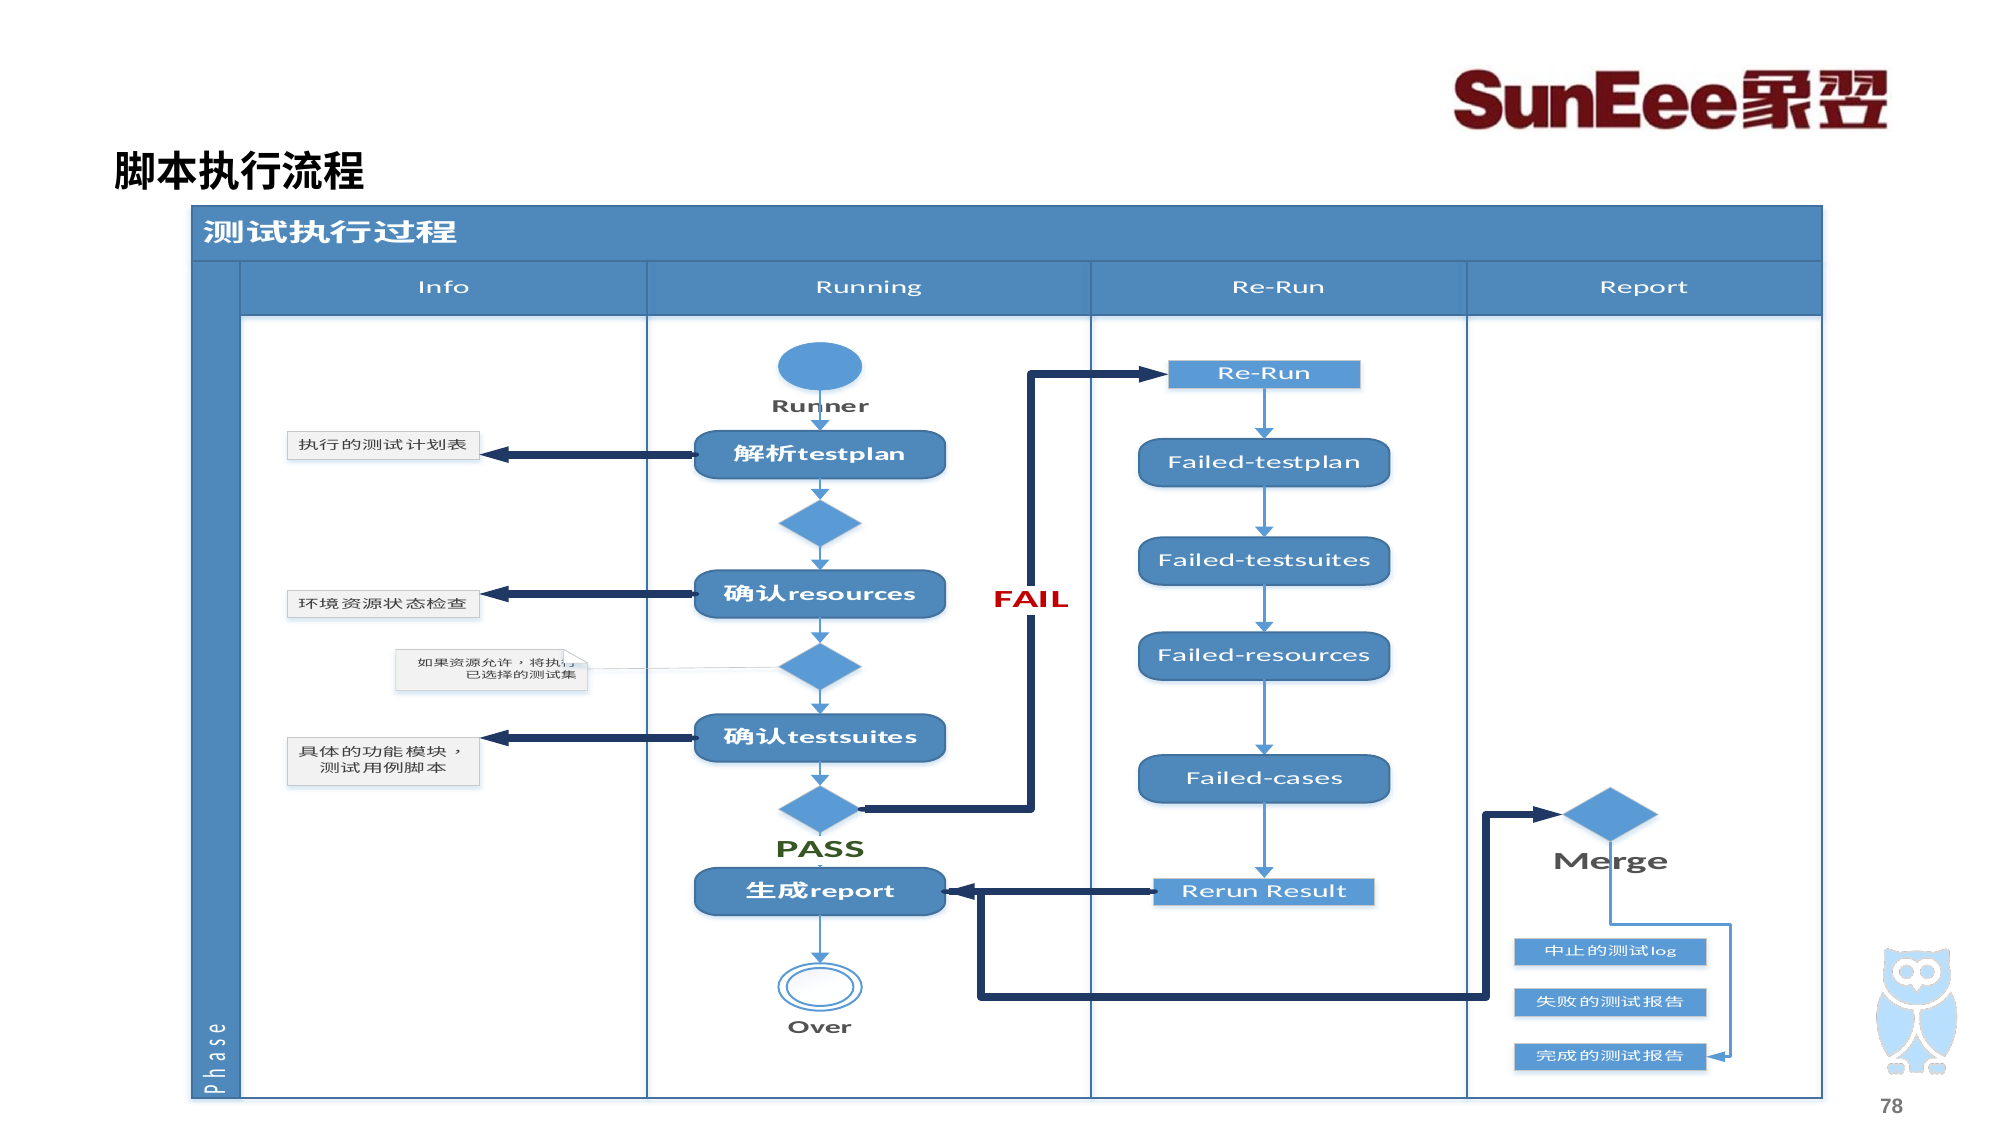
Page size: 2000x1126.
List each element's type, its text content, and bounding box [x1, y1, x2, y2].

title 脚本执行流程 [99, 106, 1680, 203]
picture [177, 202, 1833, 1107]
slide_number 78 [1507, 1084, 1925, 1122]
picture [1447, 65, 1892, 132]
picture [1841, 934, 1992, 1086]
